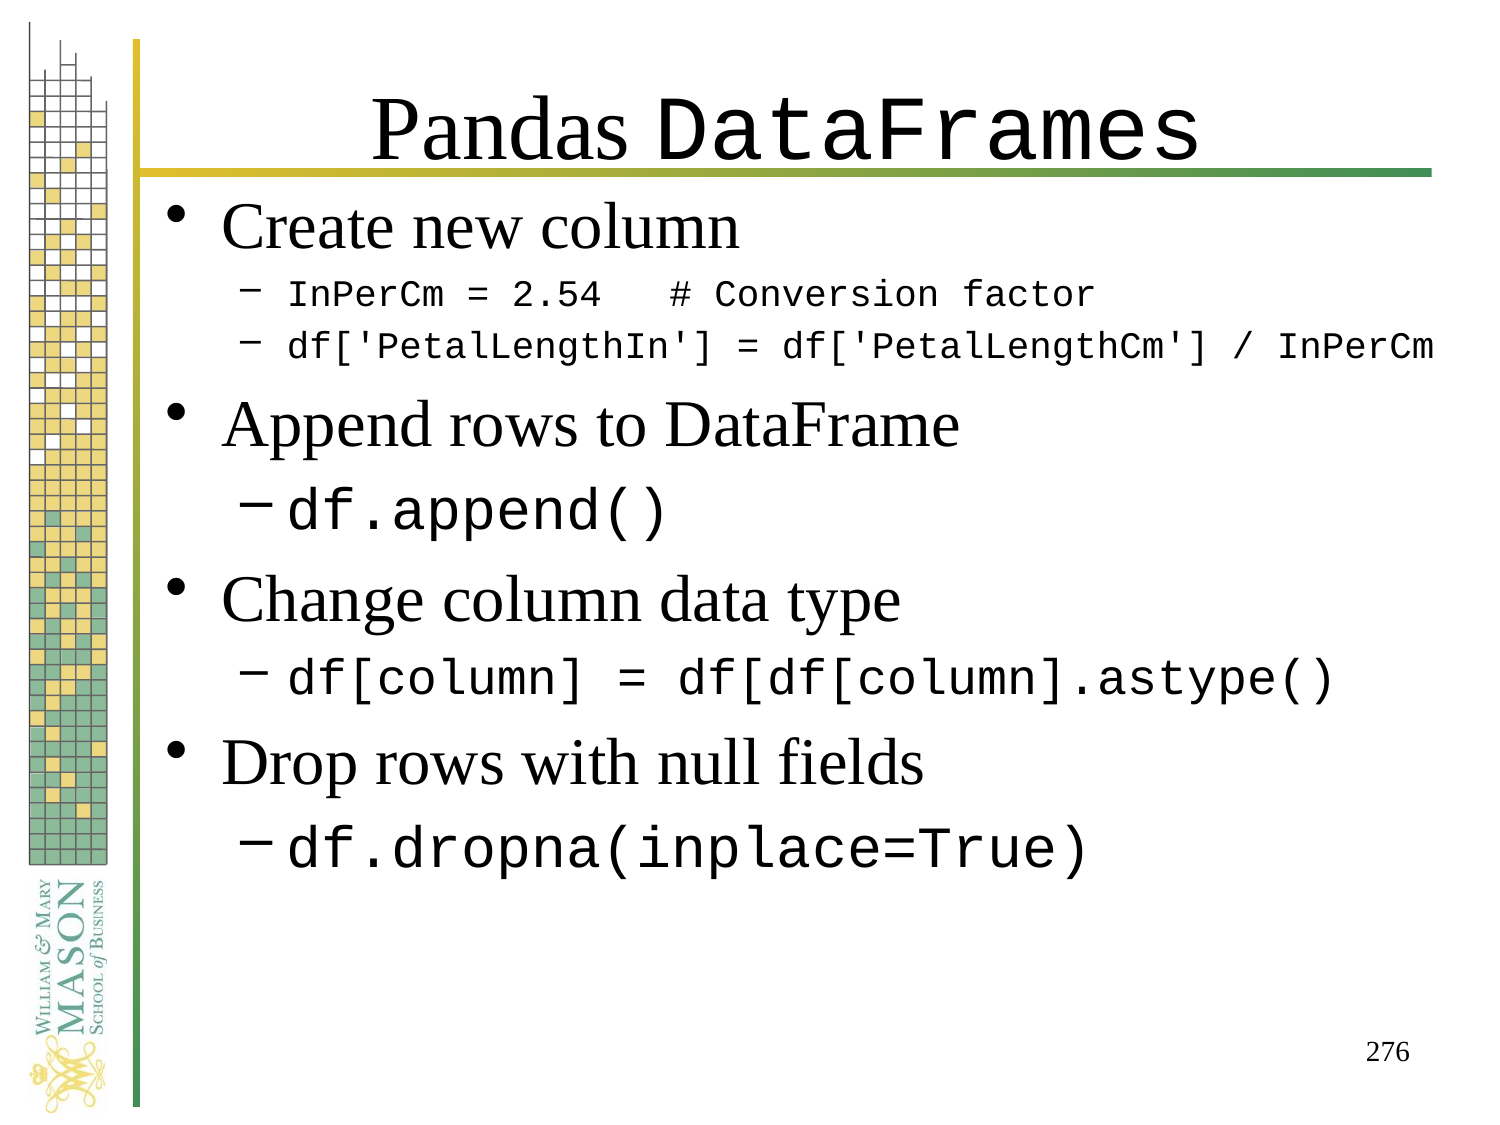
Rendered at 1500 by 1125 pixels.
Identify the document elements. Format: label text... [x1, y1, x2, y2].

title Pandas DataFrames [150, 45, 1425, 173]
title Boolean Statements [29, 879, 107, 1113]
list Create new column InPerCm = 2.54 # Conversion factor df['PetalLengthIn'] = df['PetalLengthCm'] / InPerCm Append rows to DataFrame df.append() Change column data type df[column] = df[df[column].astype() Drop rows with null fields df.dropna(inplace=True) [150, 173, 1500, 1005]
slide_number 276 [1048, 1024, 1426, 1103]
